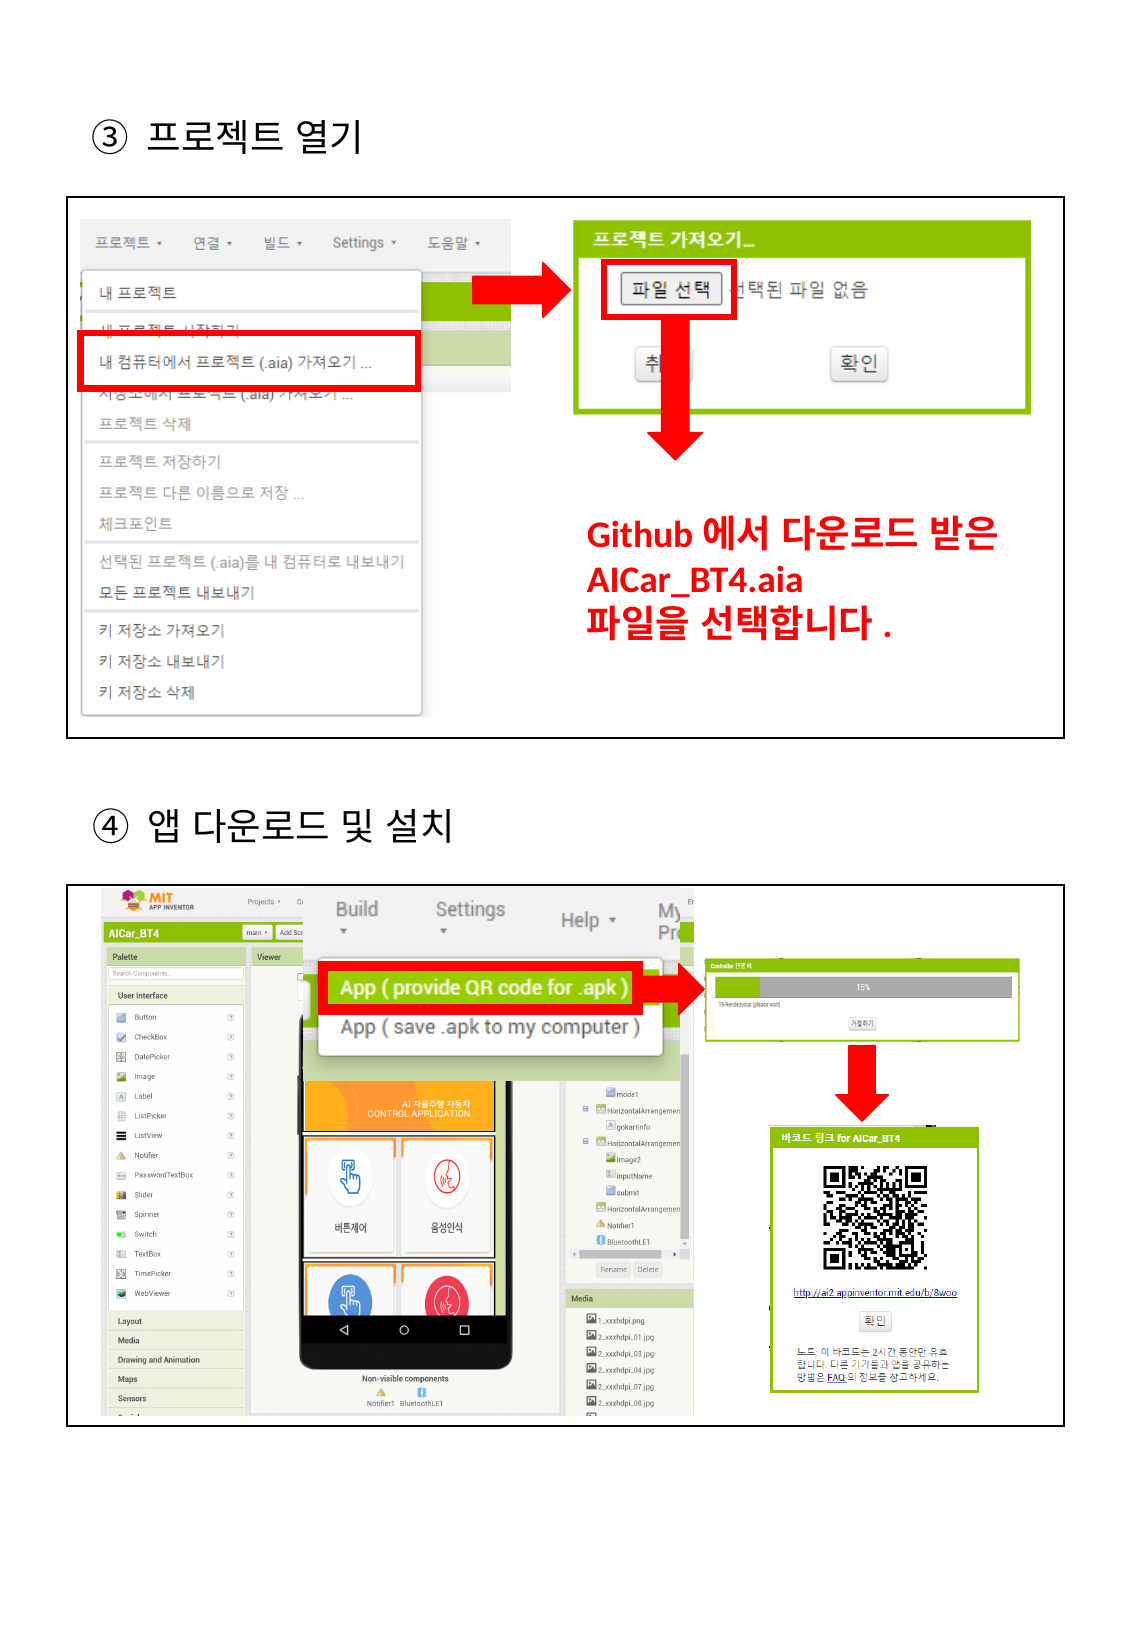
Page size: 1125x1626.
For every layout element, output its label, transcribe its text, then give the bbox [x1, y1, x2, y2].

text_box [647, 416, 703, 460]
text_box [511, 262, 571, 318]
text_box [66, 196, 1065, 739]
picture [80, 219, 511, 717]
text_box ③ 프로젝트 열기 [77, 107, 380, 167]
text_box ④ 앱 다운로드 및 설치 [77, 795, 471, 856]
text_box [66, 885, 1064, 1426]
picture [572, 219, 1031, 416]
text_box Github에서 다운로드 받은 AICar_BT4.aia 파일을 선택합니다. [572, 502, 1039, 653]
